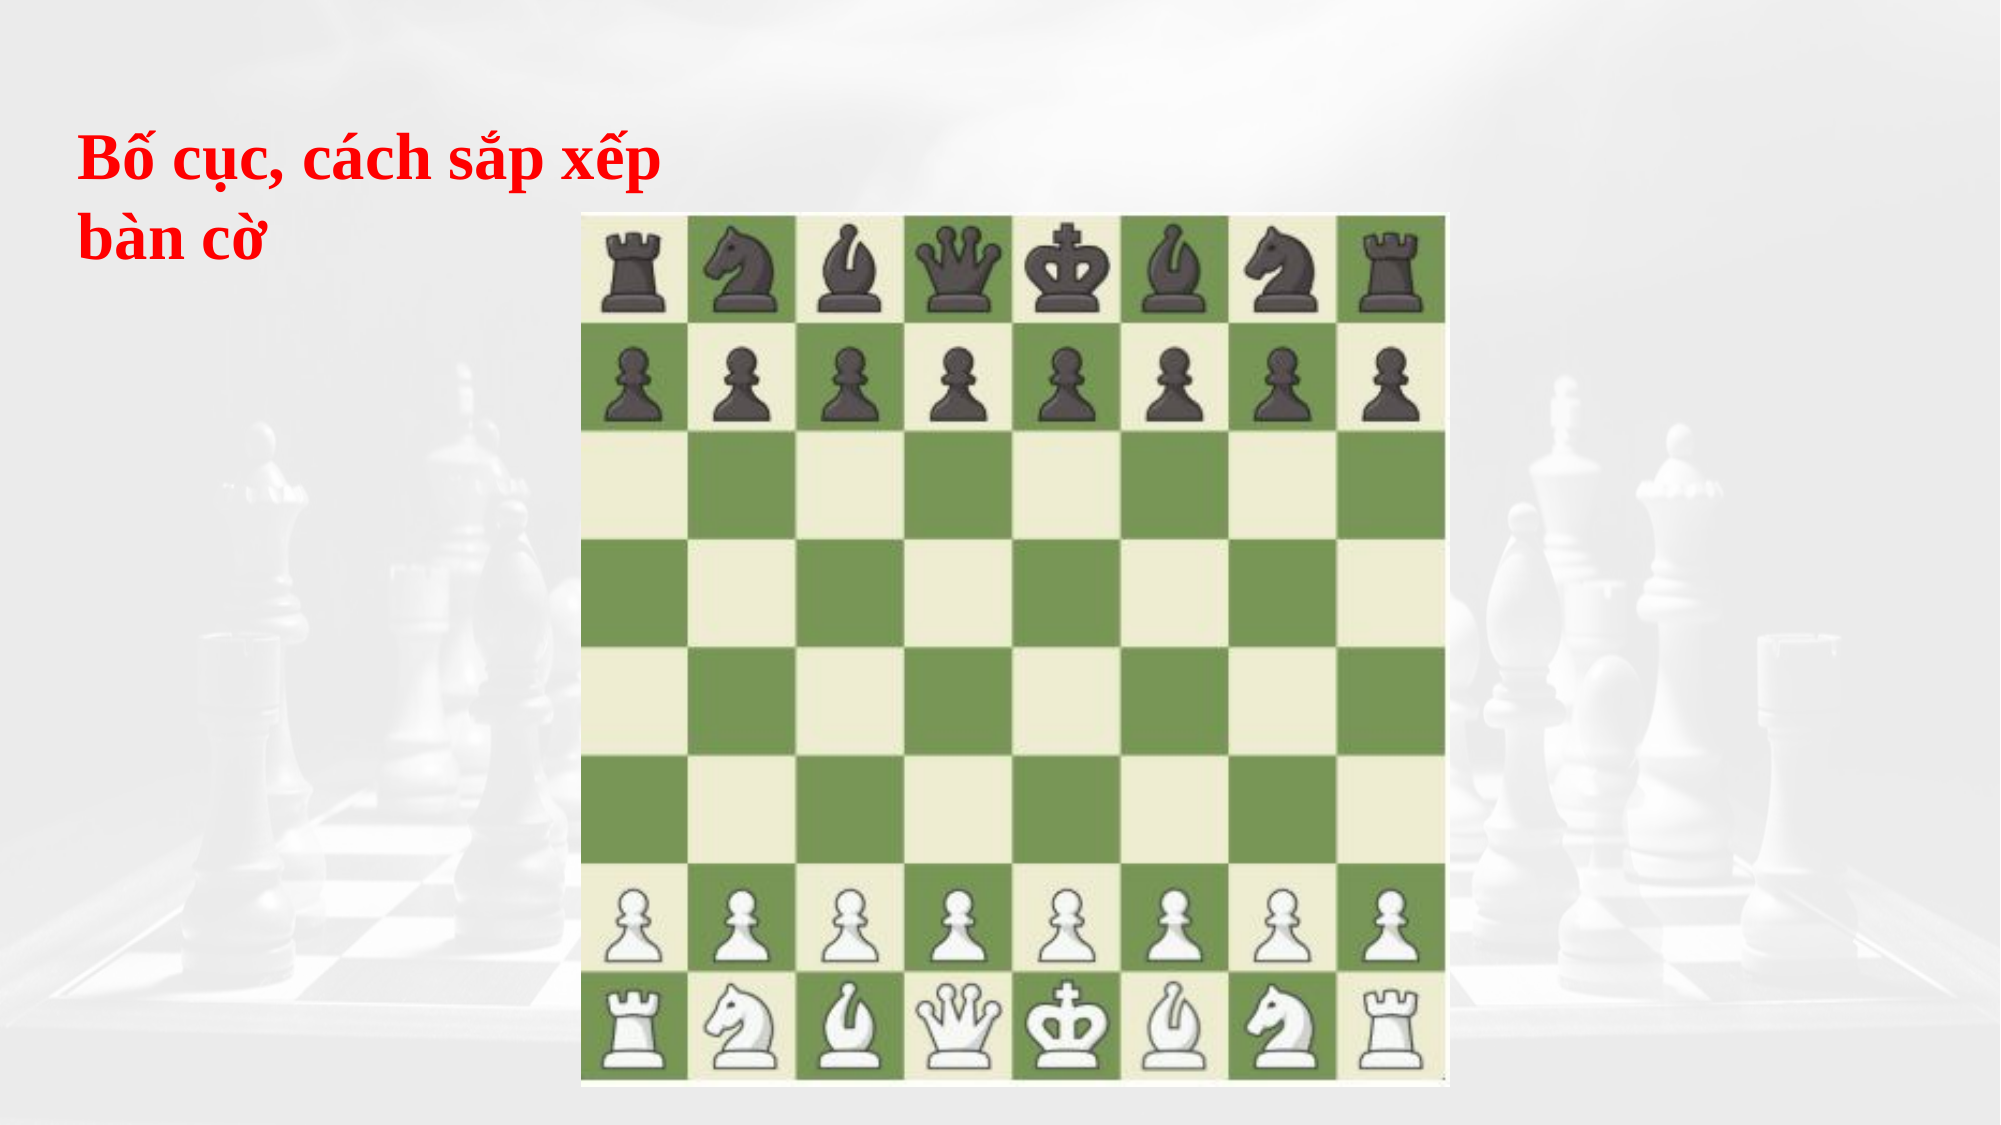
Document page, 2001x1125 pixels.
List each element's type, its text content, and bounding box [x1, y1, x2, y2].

picture [581, 212, 1450, 1087]
text_box Bố cục, cách sắp xếp bàn cờ [63, 105, 702, 281]
